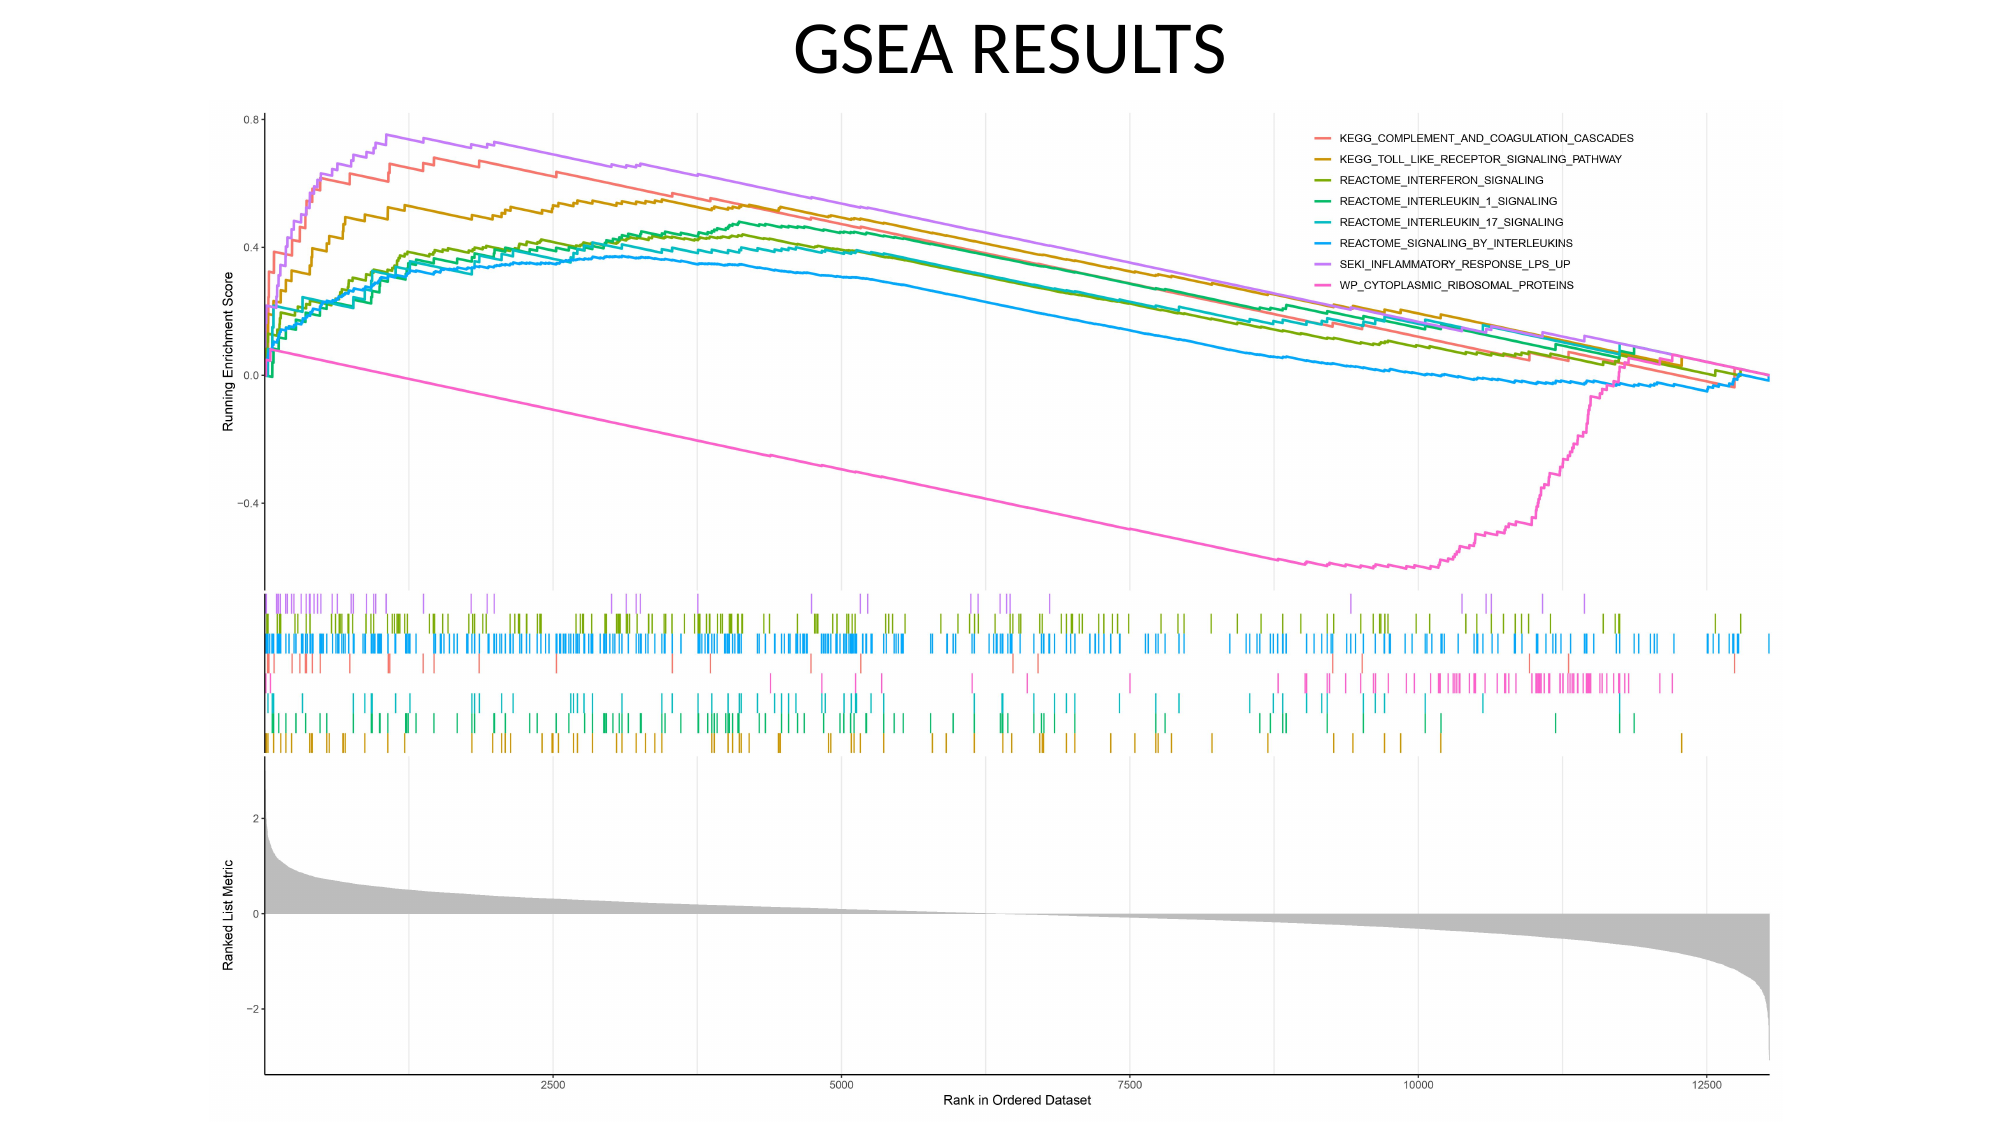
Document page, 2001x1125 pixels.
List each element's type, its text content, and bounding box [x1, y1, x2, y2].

picture [209, 100, 1784, 1122]
title GSEA RESULTS [147, 0, 1873, 159]
